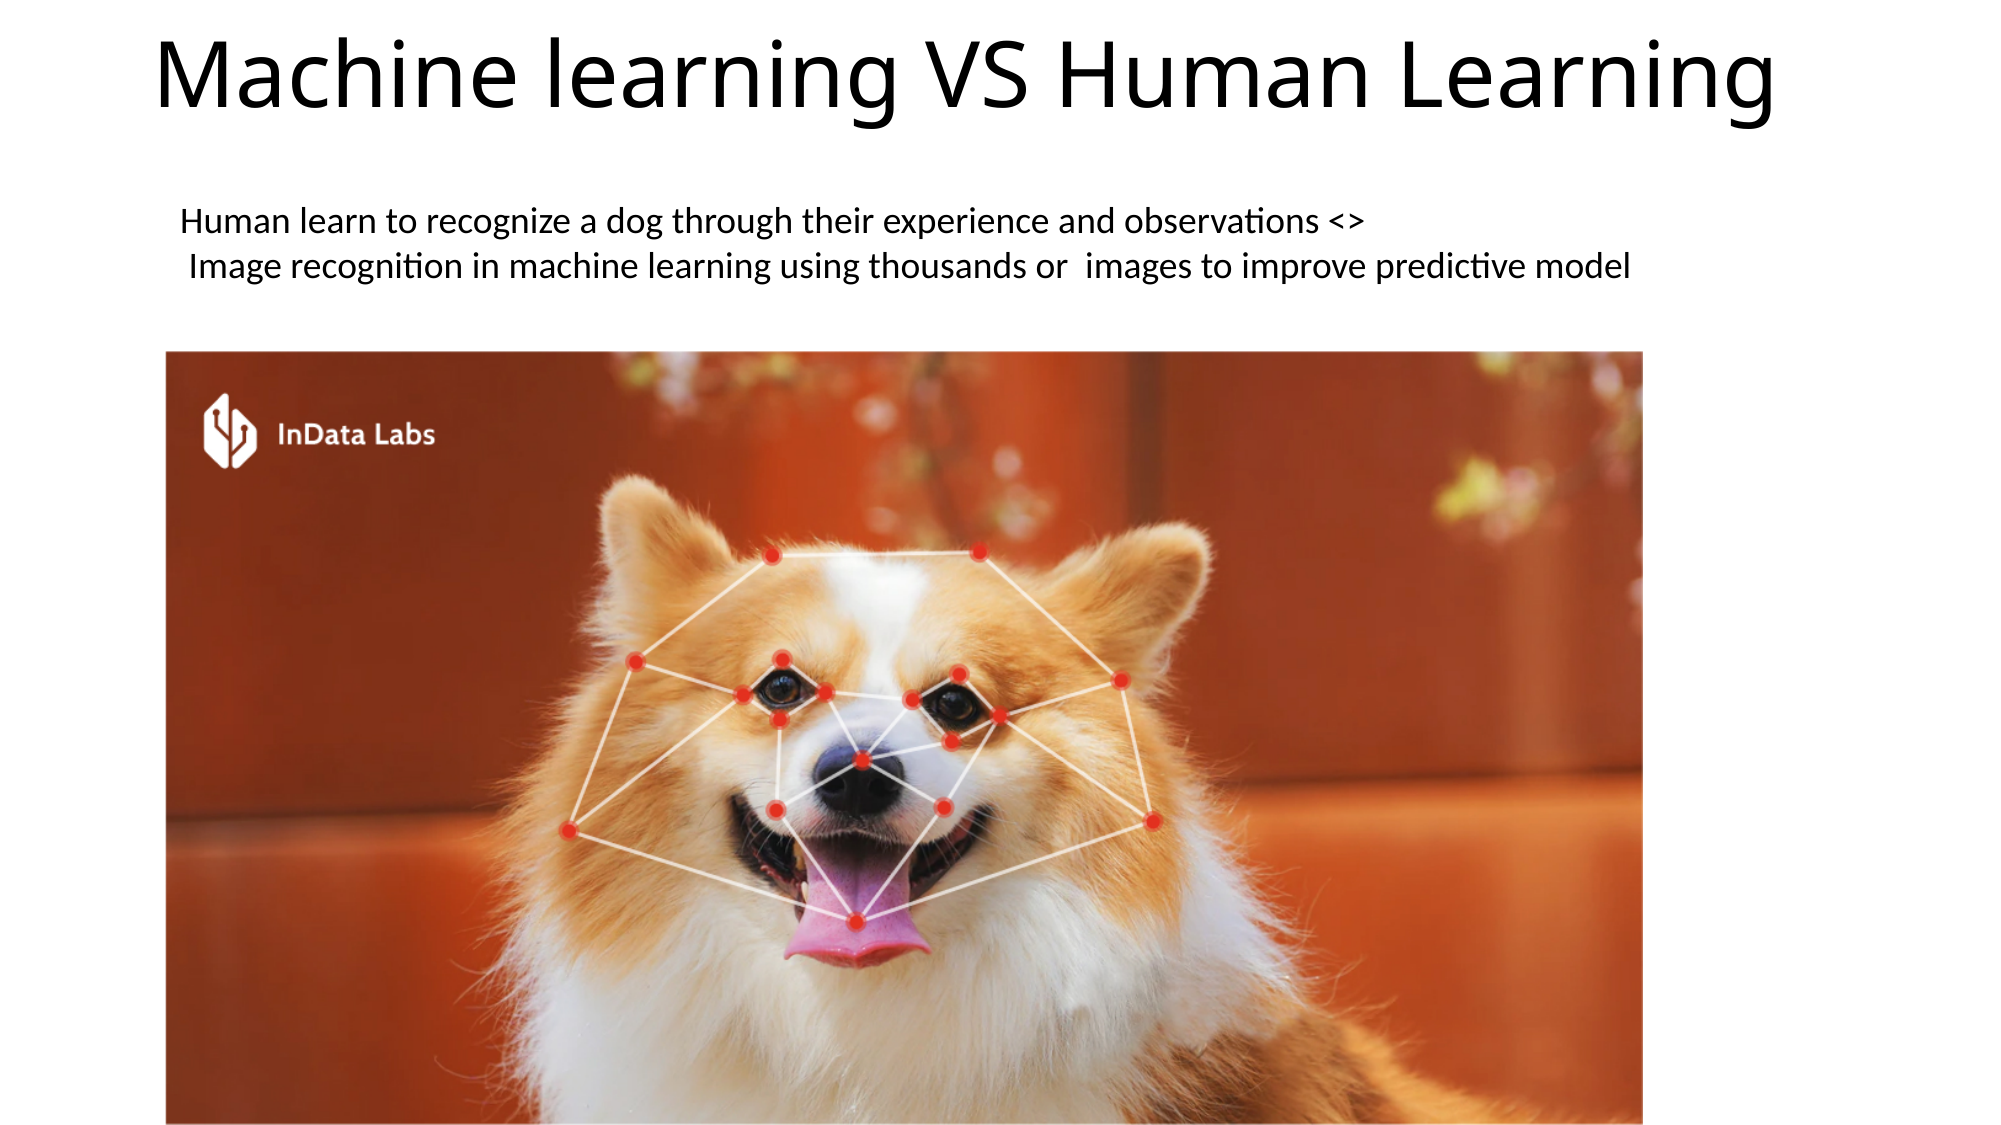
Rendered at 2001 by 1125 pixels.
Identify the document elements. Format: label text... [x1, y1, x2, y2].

text_box Human learn to recognize a dog through their experience and observations <> Image recognition in machine learning using thousands or images to improve predictive model [165, 143, 1835, 429]
title Machine learning VS Human Learning [137, 0, 1863, 157]
picture [165, 351, 1643, 1125]
